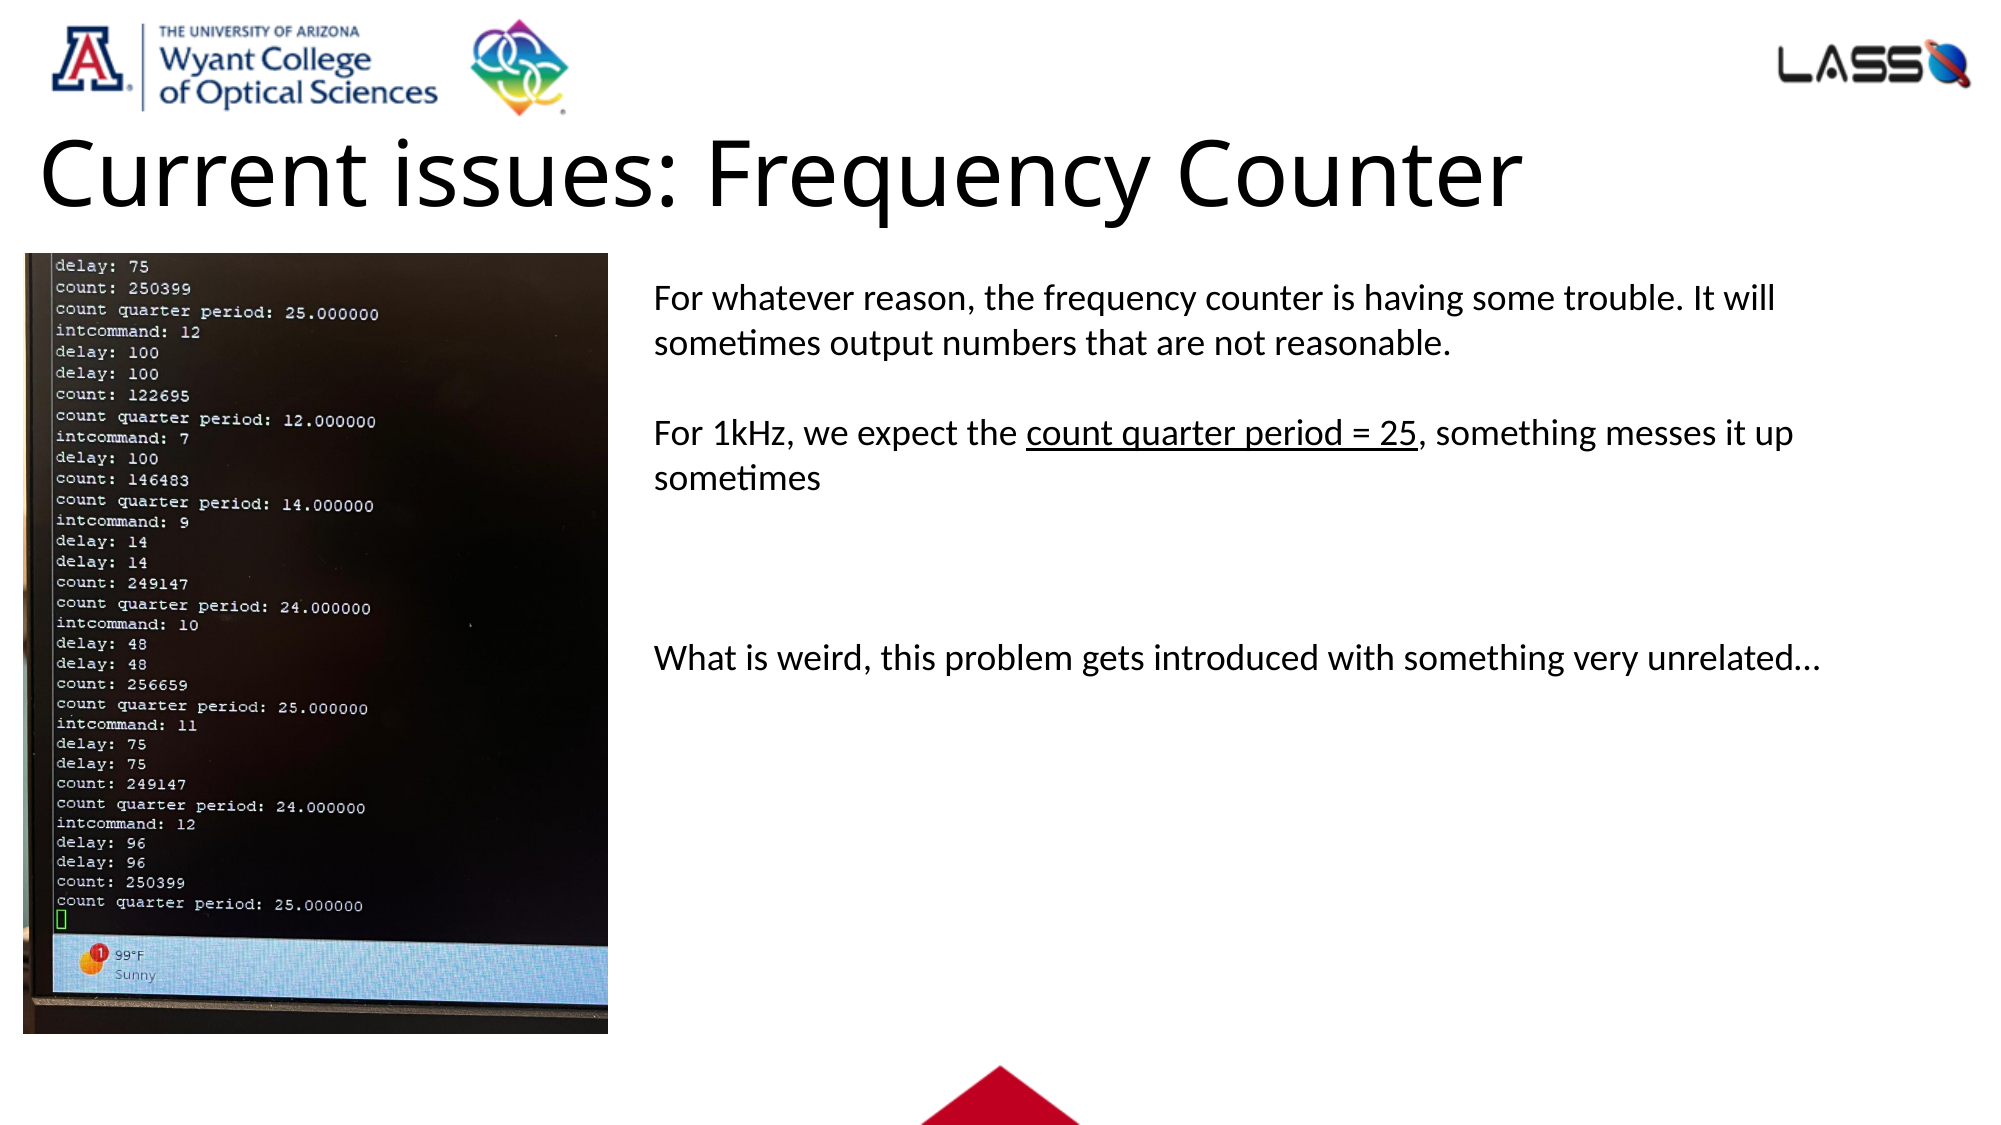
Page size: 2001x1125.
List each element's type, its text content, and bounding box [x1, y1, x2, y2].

text_box For whatever reason, the frequency counter is having some trouble. It will sometimes output numbers that are not reasonable. For 1kHz, we expect the count quarter period = 25, something messes it up sometimes What is weird, this problem gets introduced with something very unrelated… [639, 266, 1913, 731]
picture [0, 0, 2001, 1125]
title Current issues: Frequency Counter [23, 67, 1749, 286]
